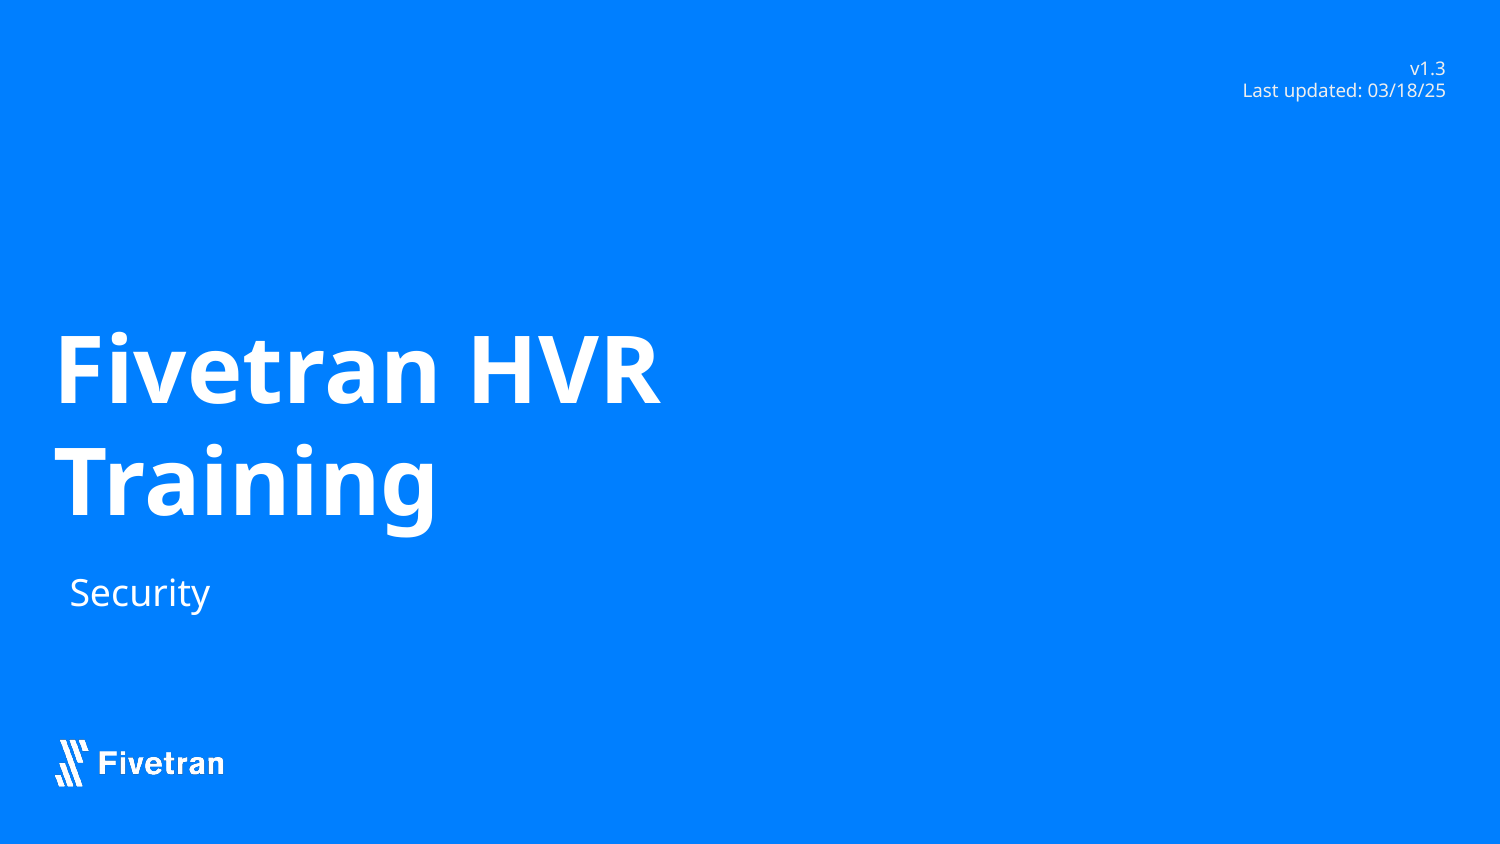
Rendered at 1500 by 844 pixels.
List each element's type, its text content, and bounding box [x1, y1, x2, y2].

subtitle v1.3 Last updated: 03/18/25 [1038, 56, 1446, 108]
list Security [54, 491, 934, 693]
title Fivetran HVR Training [53, 239, 934, 605]
picture [44, 729, 233, 797]
